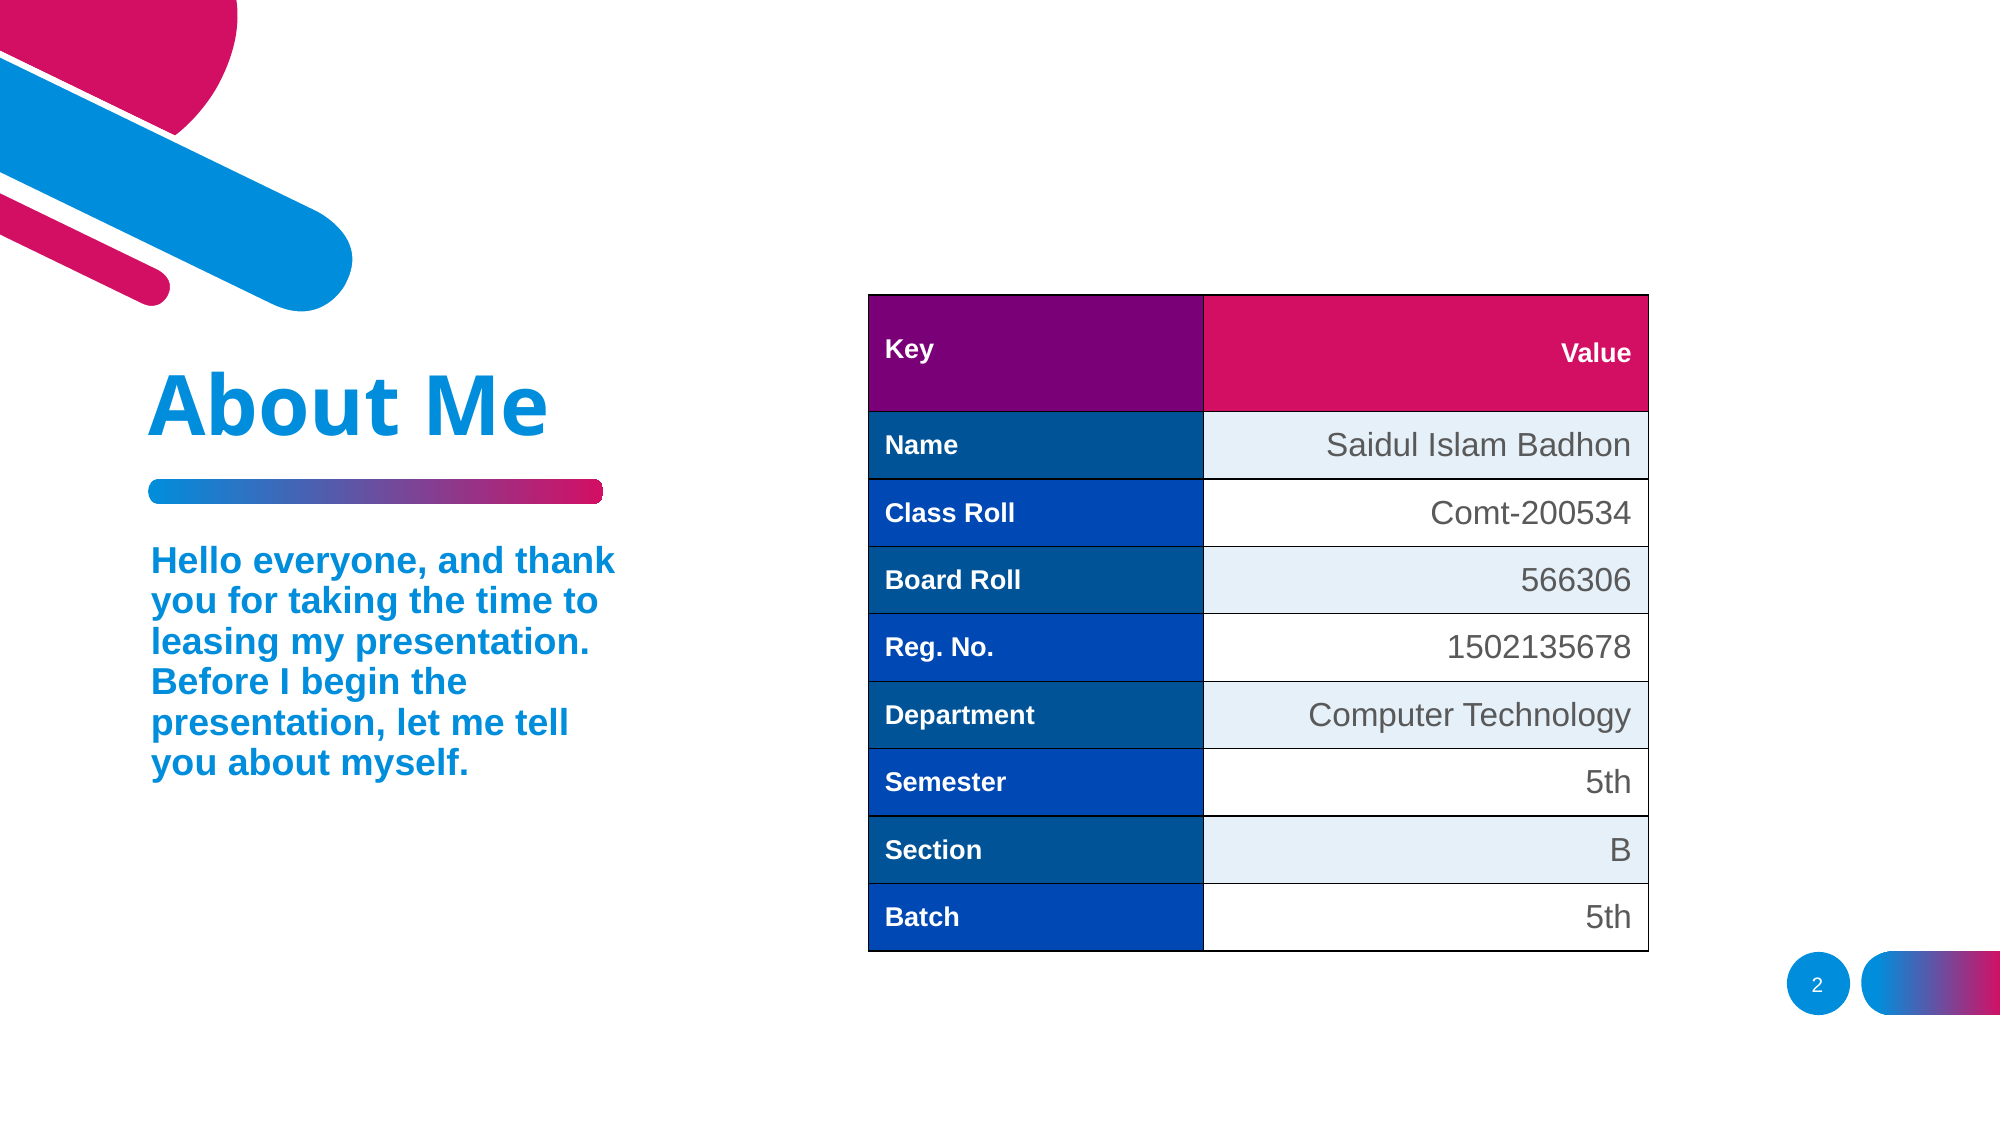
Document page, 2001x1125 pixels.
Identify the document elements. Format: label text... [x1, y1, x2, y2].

table_cell Department [869, 682, 1203, 748]
title About Me [133, 350, 692, 462]
table_cell B [1204, 817, 1648, 883]
table_cell Reg. No. [869, 614, 1203, 681]
table_cell Section [869, 817, 1203, 883]
table_cell Batch [869, 884, 1203, 950]
table_cell 5th [1204, 749, 1648, 815]
table_cell Class Roll [869, 480, 1203, 546]
table_cell Saidul Islam Badhon [1204, 412, 1648, 478]
table_cell Board Roll [869, 547, 1203, 613]
table_cell Name [869, 412, 1203, 478]
table_cell 566306 [1204, 547, 1648, 613]
table_cell 5th [1204, 884, 1648, 950]
table_cell Computer Technology [1204, 682, 1648, 748]
slide_number ‹#› [1772, 954, 1863, 1015]
table_cell Comt-200534 [1204, 480, 1648, 546]
table_cell 1502135678 [1204, 614, 1648, 681]
table_header Key [869, 296, 1203, 411]
list Hello everyone, and thank you for taking the time to leasing my presentation. Before I begin the presentation, let me tell you about myself. [135, 533, 658, 837]
table_cell Semester [869, 749, 1203, 815]
table_header Value [1204, 296, 1648, 411]
